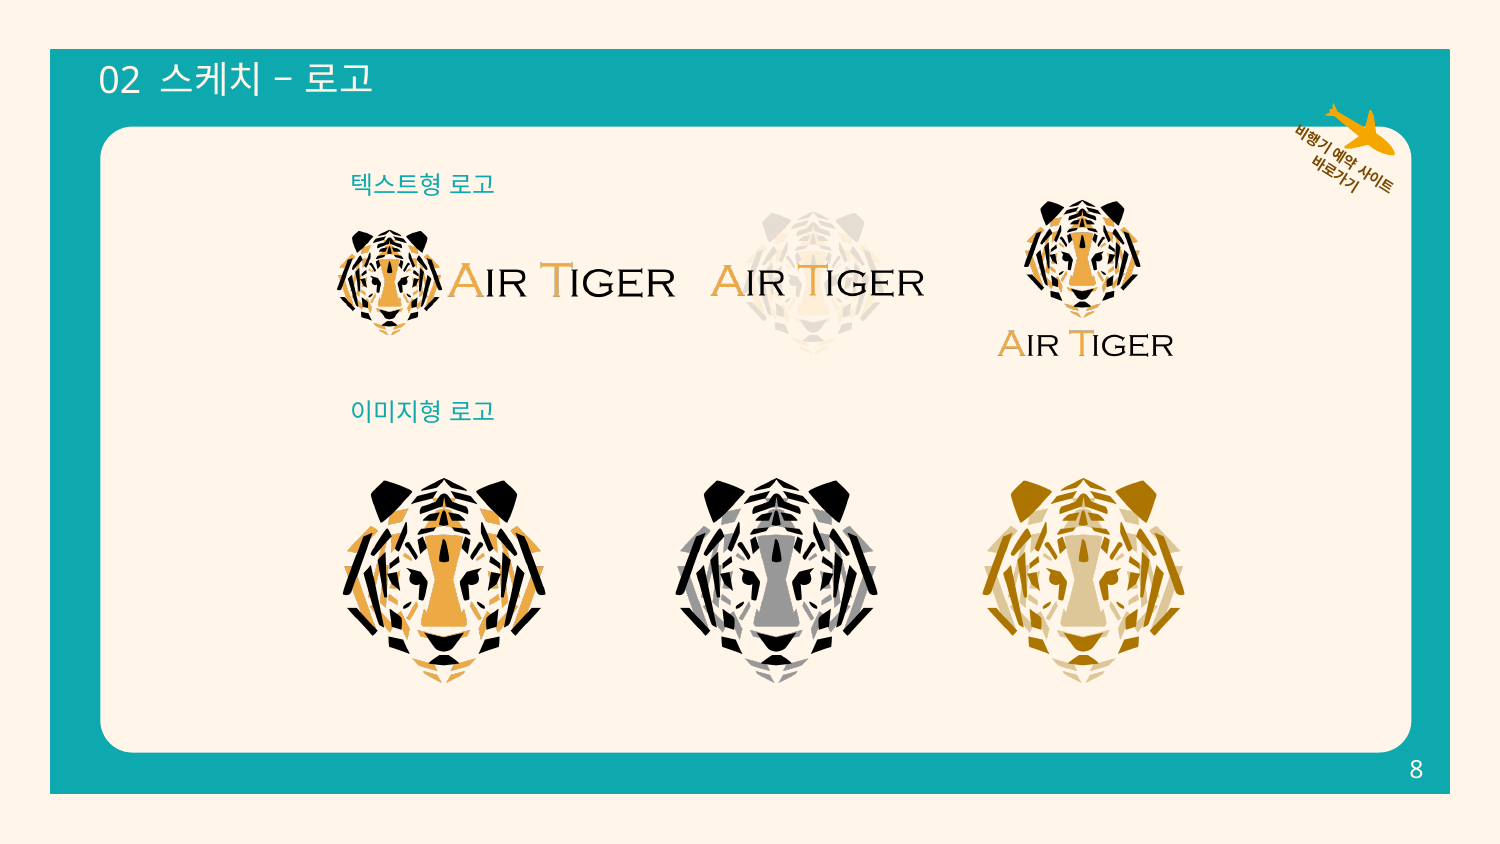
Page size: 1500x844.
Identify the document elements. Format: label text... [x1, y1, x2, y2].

text_box 이미지형 로고 [335, 376, 525, 446]
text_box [1270, 108, 1420, 183]
picture [962, 460, 1200, 697]
text_box 텍스트형 로고 [335, 150, 525, 182]
picture [689, 162, 939, 412]
text_box 8 [1234, 740, 1500, 797]
picture [655, 460, 893, 697]
picture [322, 460, 560, 697]
picture [320, 184, 686, 367]
text_box [98, 124, 1414, 755]
picture [979, 181, 1185, 387]
text_box 02 스케치 – 로고 [83, 43, 656, 113]
